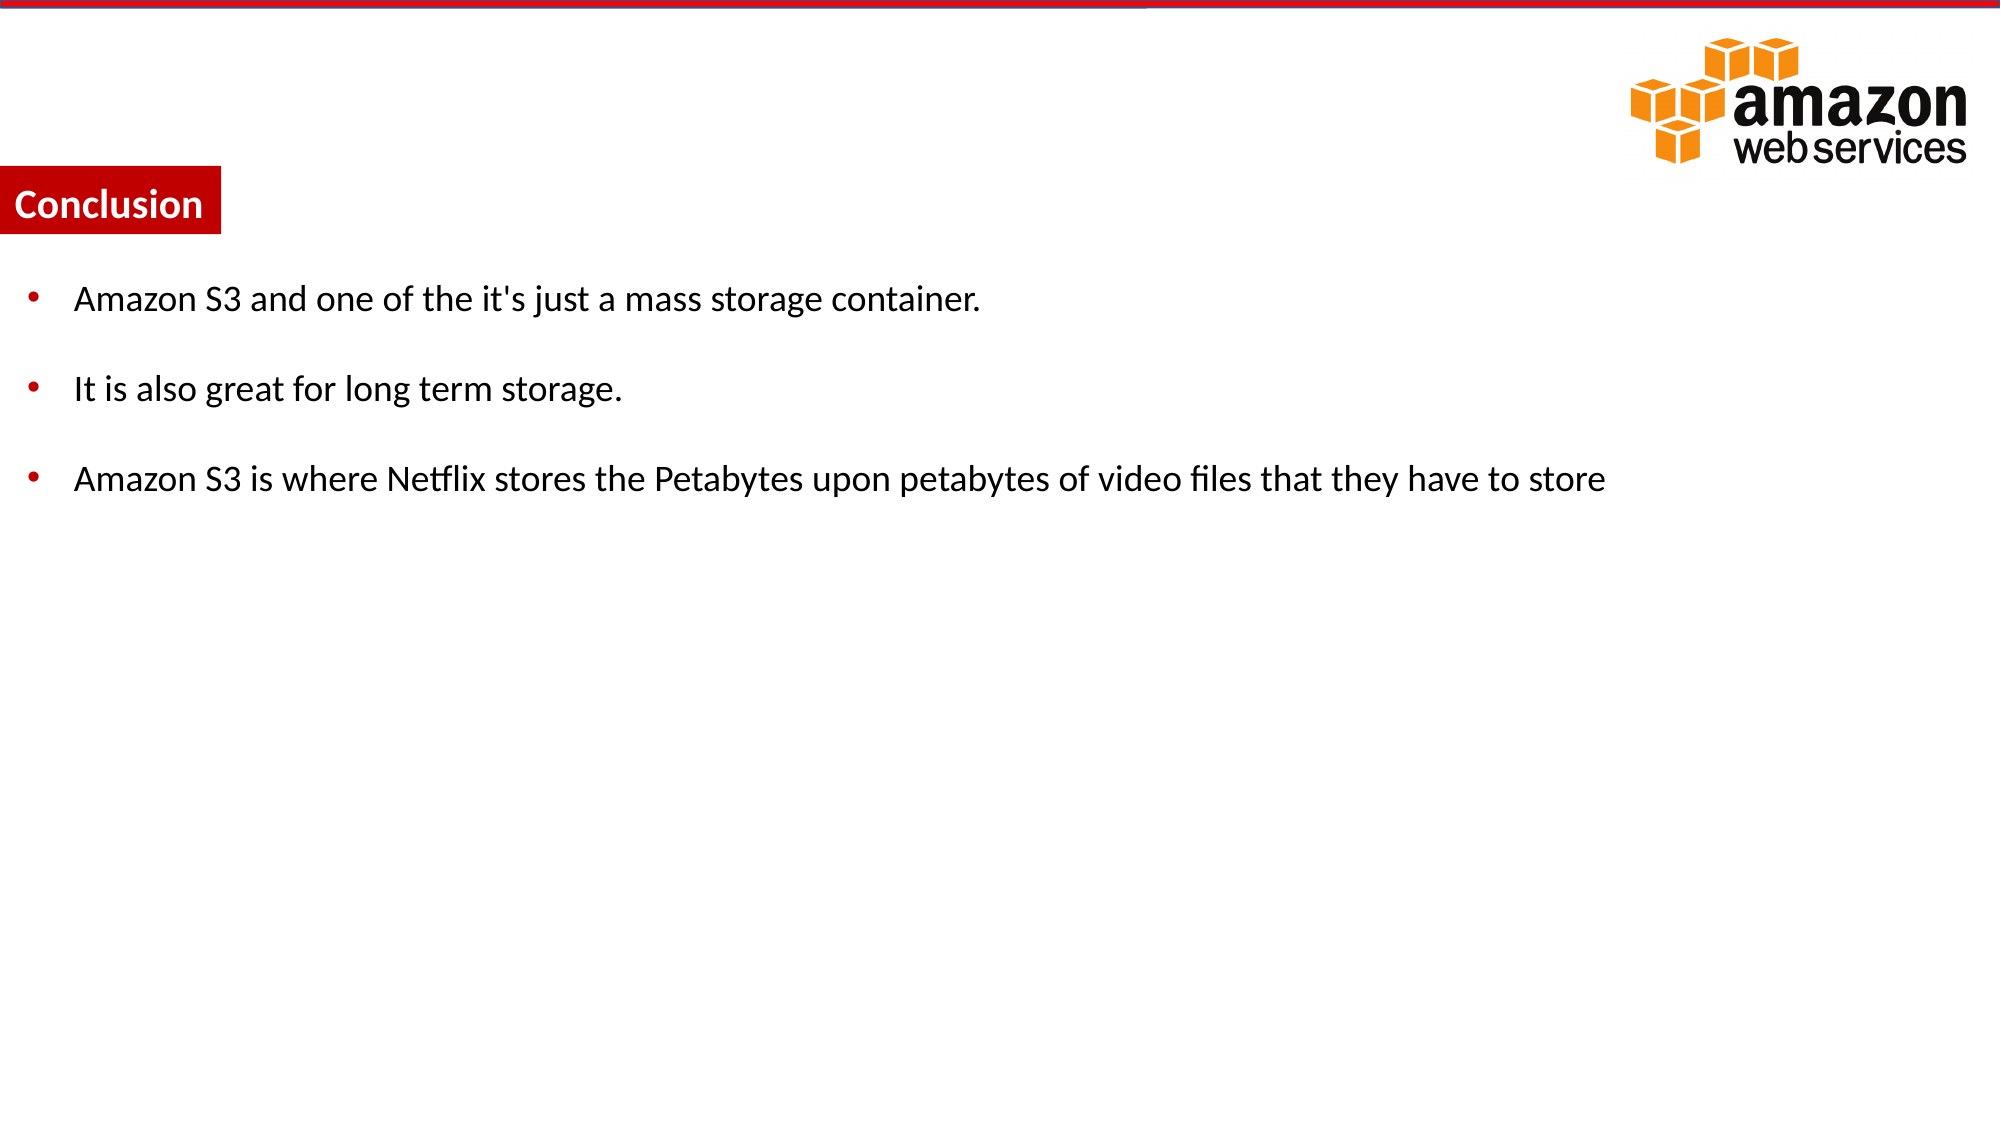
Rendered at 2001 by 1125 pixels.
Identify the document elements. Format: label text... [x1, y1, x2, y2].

text_box Conclusion [0, 165, 222, 235]
text_box [0, 0, 2000, 9]
picture [1620, 24, 1982, 184]
text_box Amazon S3 and one of the it's just a mass storage container. It is also great for long term storage. Amazon S3 is where Netflix stores the Petabytes upon petabytes of video files that they have to store [12, 266, 1848, 507]
